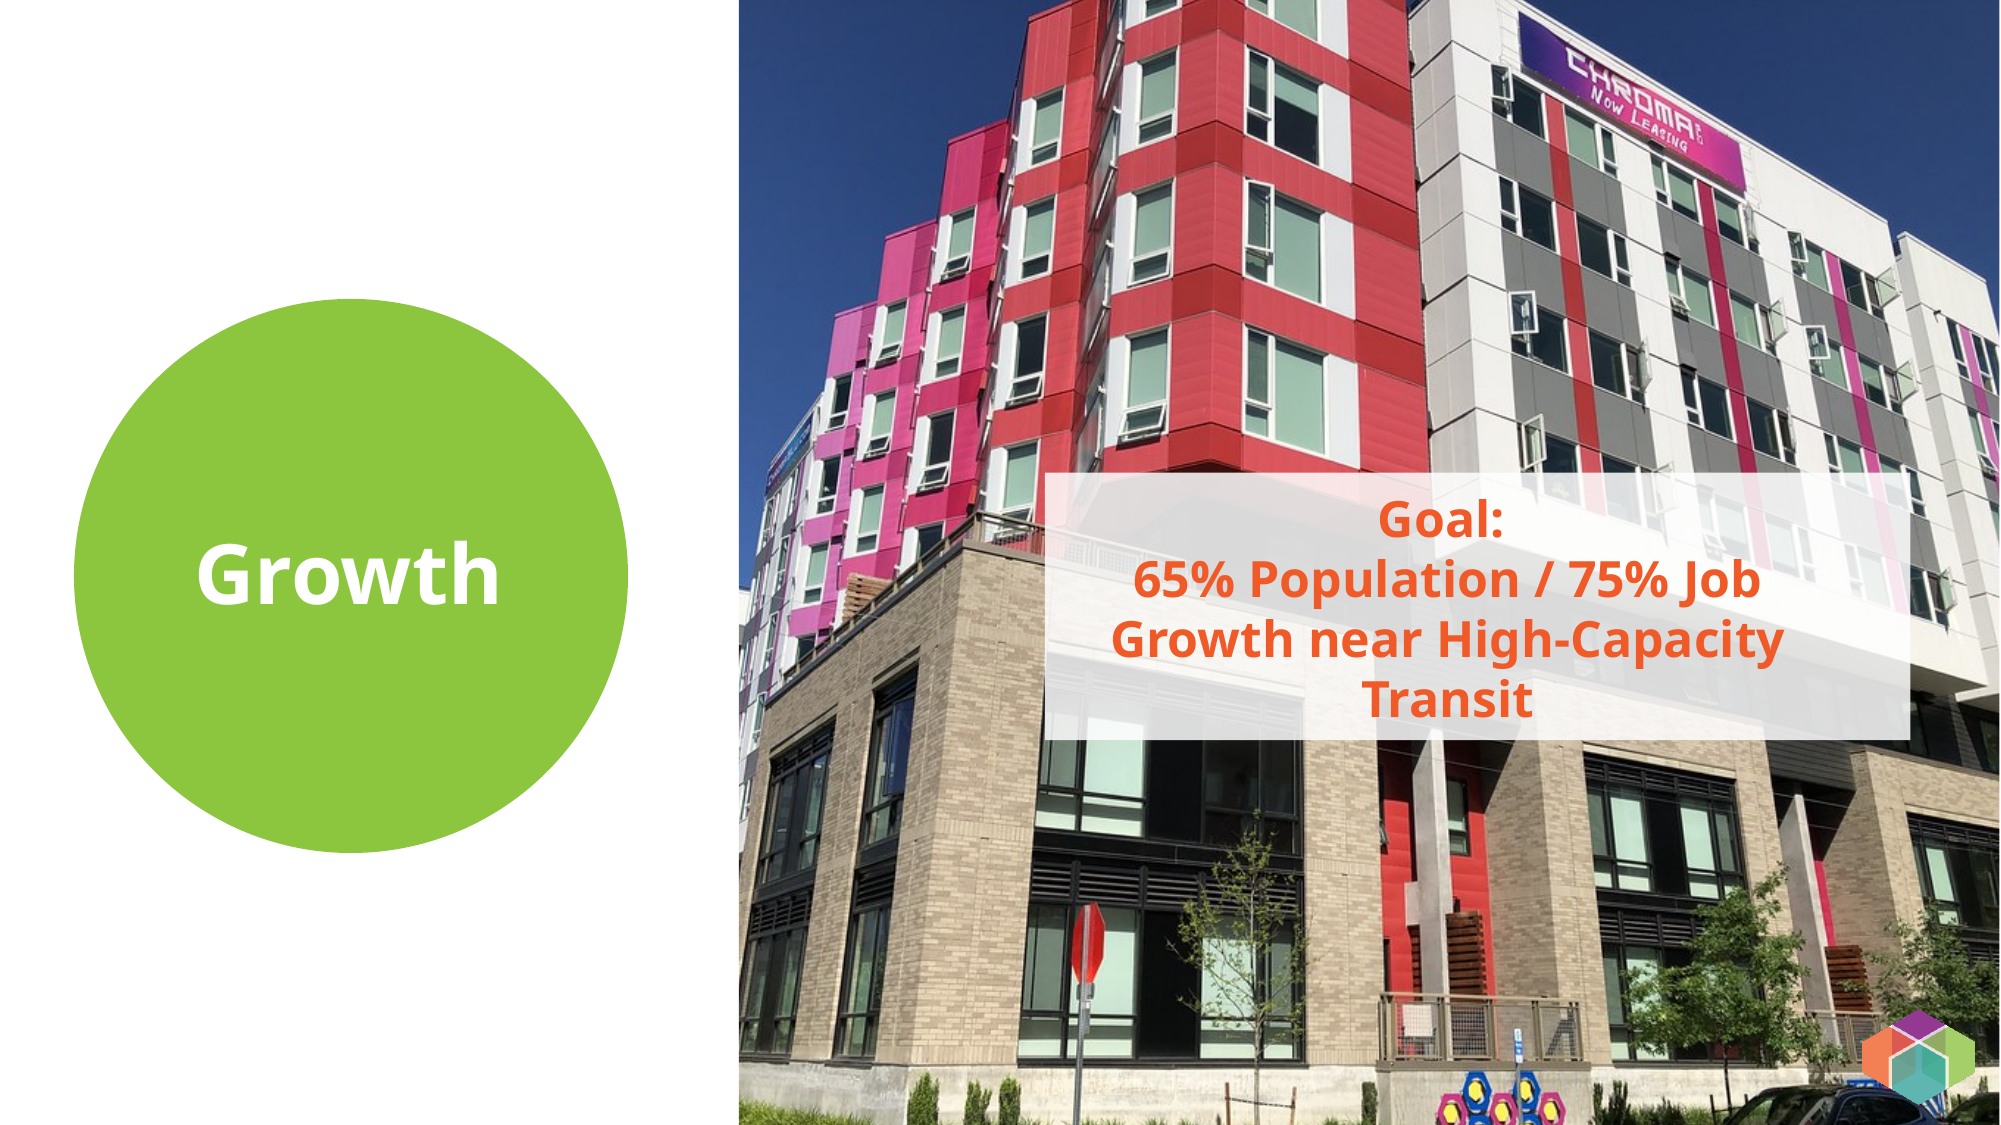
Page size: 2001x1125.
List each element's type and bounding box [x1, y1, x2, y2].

text_box [74, 299, 627, 852]
picture [738, 0, 2000, 1125]
